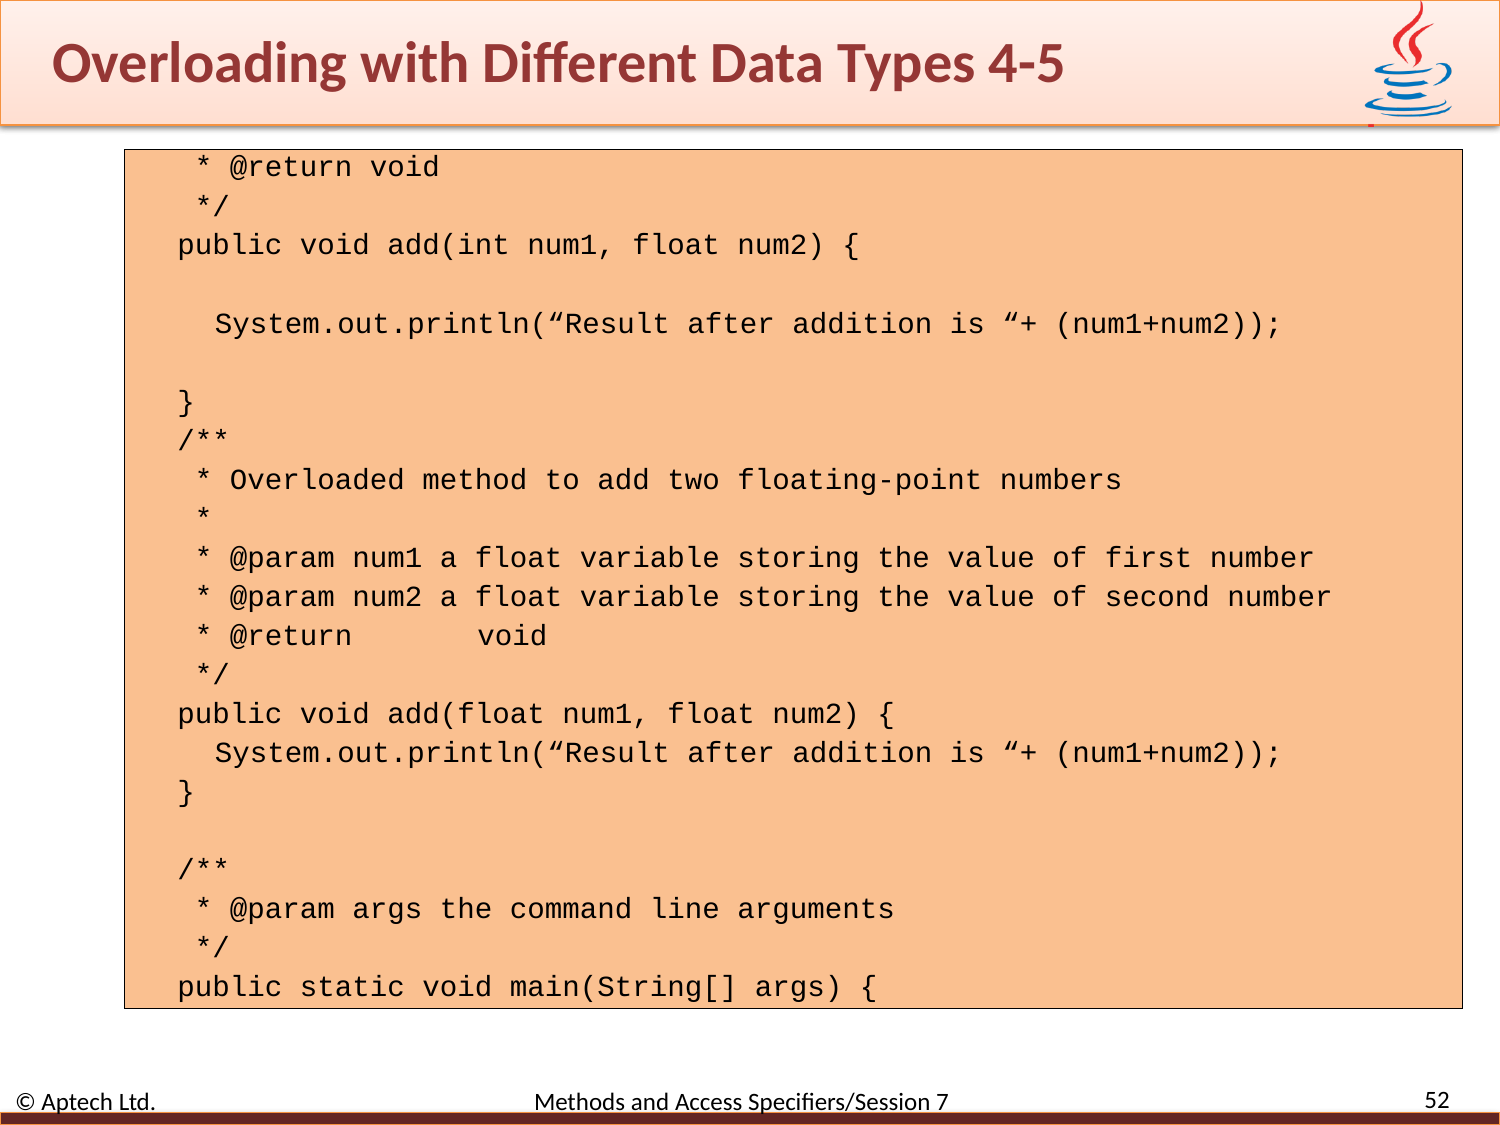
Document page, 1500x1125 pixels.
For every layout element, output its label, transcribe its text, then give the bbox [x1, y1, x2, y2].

picture [1362, 0, 1454, 127]
slide_number 52 [1337, 1084, 1465, 1113]
footer © Aptech Ltd. Methods and Access Specifiers/Session 7 [0, 1087, 1325, 1113]
text_box * @return void */ public void add(int num1, float num2) { System.out.println(“Result after addition is “+ (num1+num2)); } /** * Overloaded method to add two floating-point numbers * * @param num1 a float variable storing the value of first number * @param num2 a float variable storing the value of second number * @return void */ public void add(float num1, float num2) { System.out.println(“Result after addition is “+ (num1+num2)); } /** * @param args the command line arguments */ public static void main(String[] args) { [124, 149, 1463, 1009]
title Overloading with Different Data Types 4-5 [37, 24, 1288, 93]
